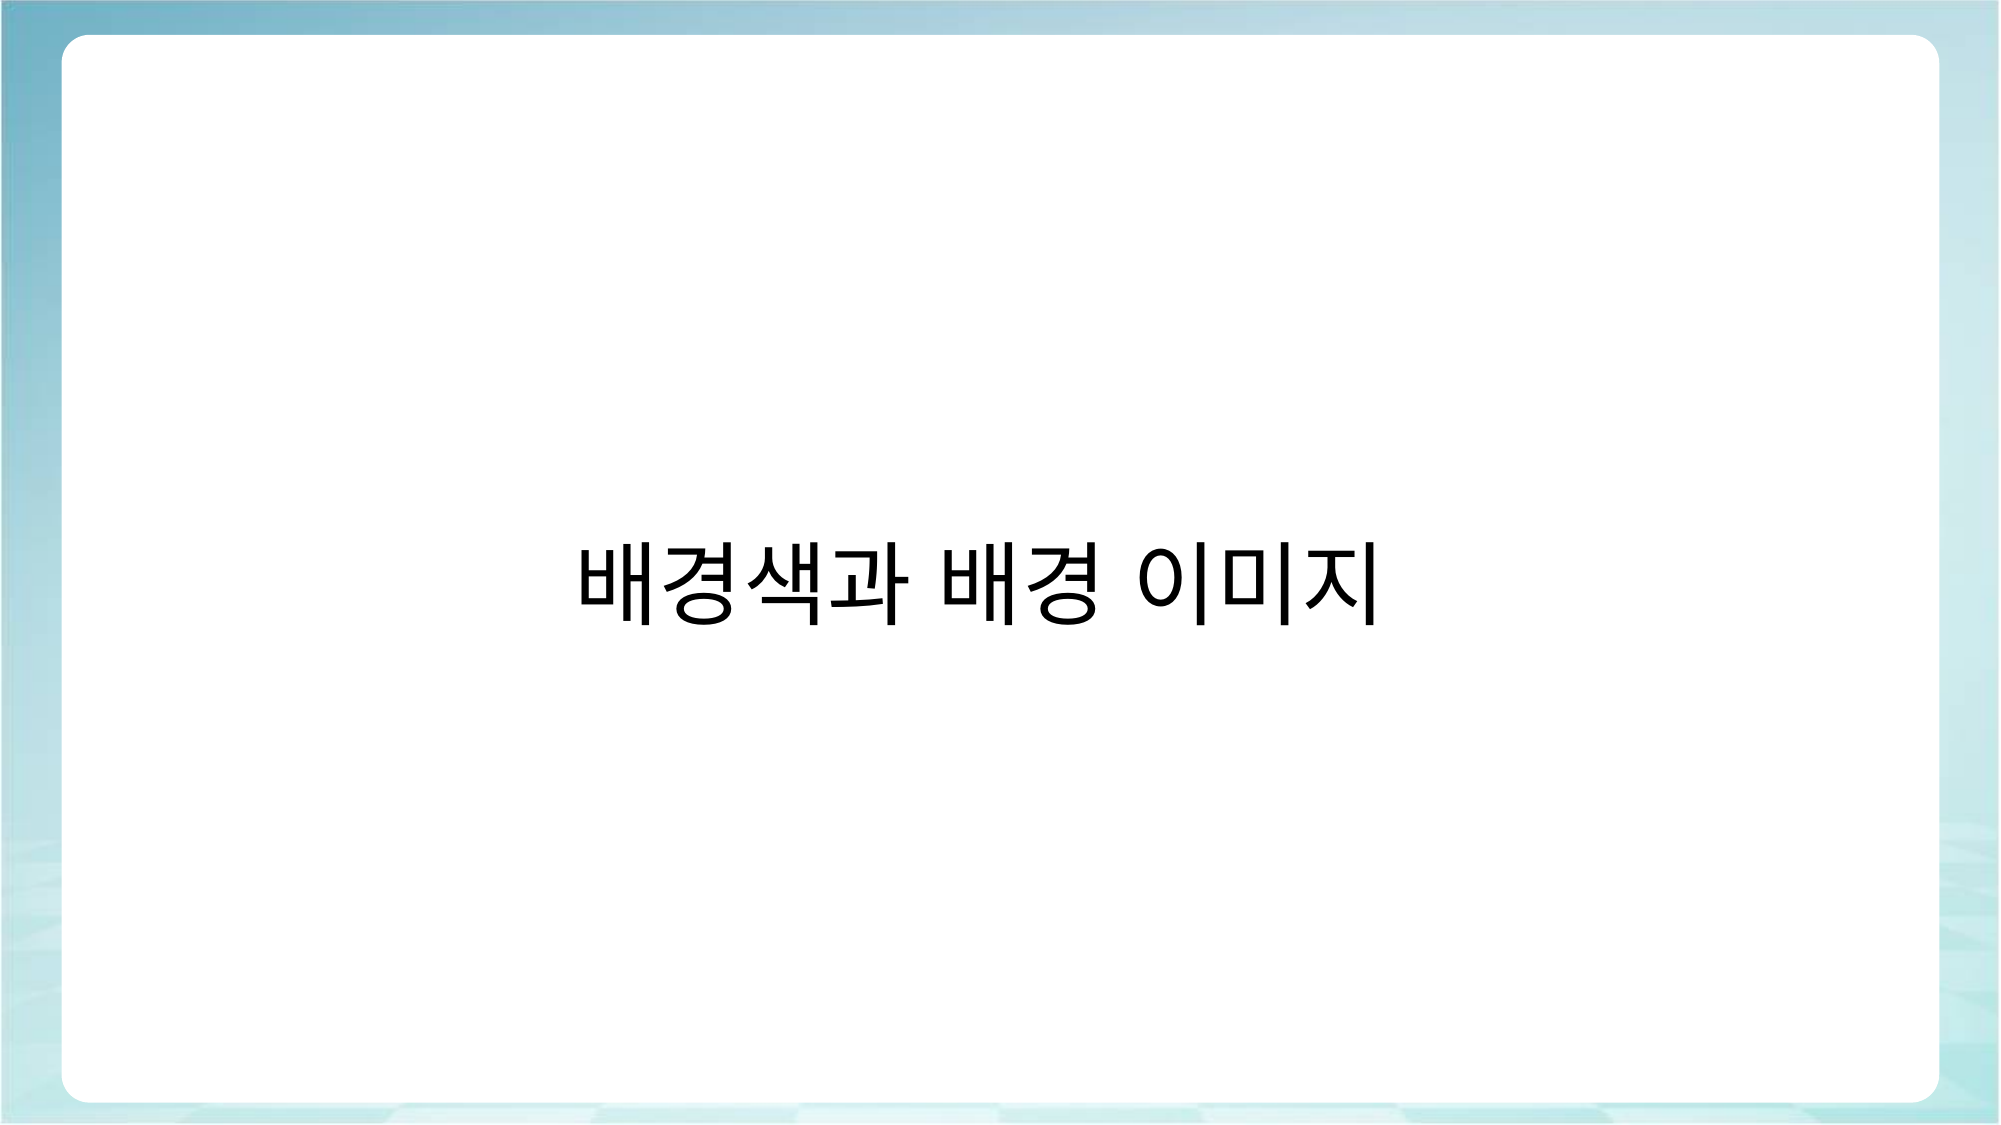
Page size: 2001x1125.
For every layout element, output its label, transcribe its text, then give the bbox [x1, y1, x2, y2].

title 배경색과 배경 이미지 [117, 491, 1843, 688]
picture [0, 0, 2001, 1125]
